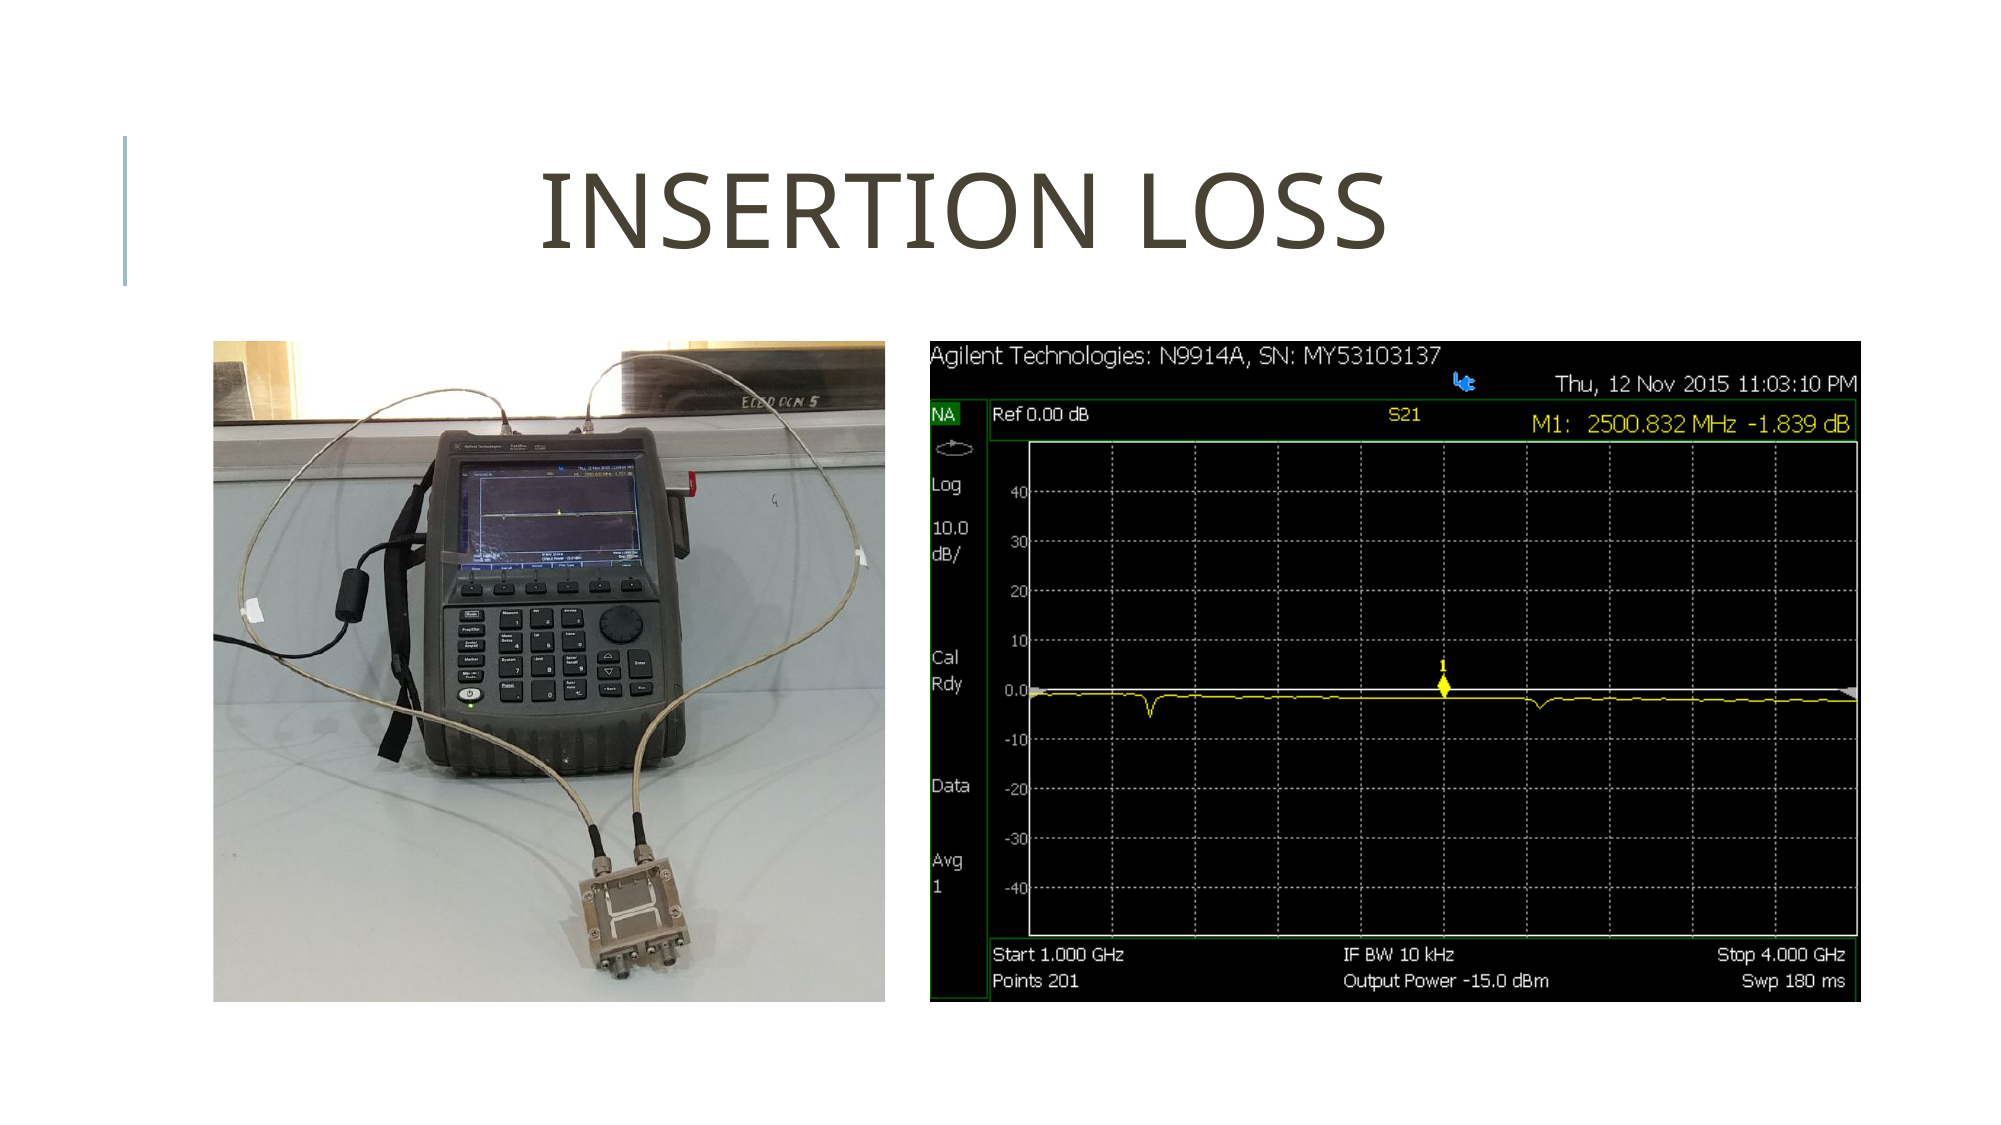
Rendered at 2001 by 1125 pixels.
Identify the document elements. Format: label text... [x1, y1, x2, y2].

picture [930, 341, 1861, 1003]
title INSERTION LOSS [168, 96, 1763, 342]
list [213, 341, 886, 1003]
